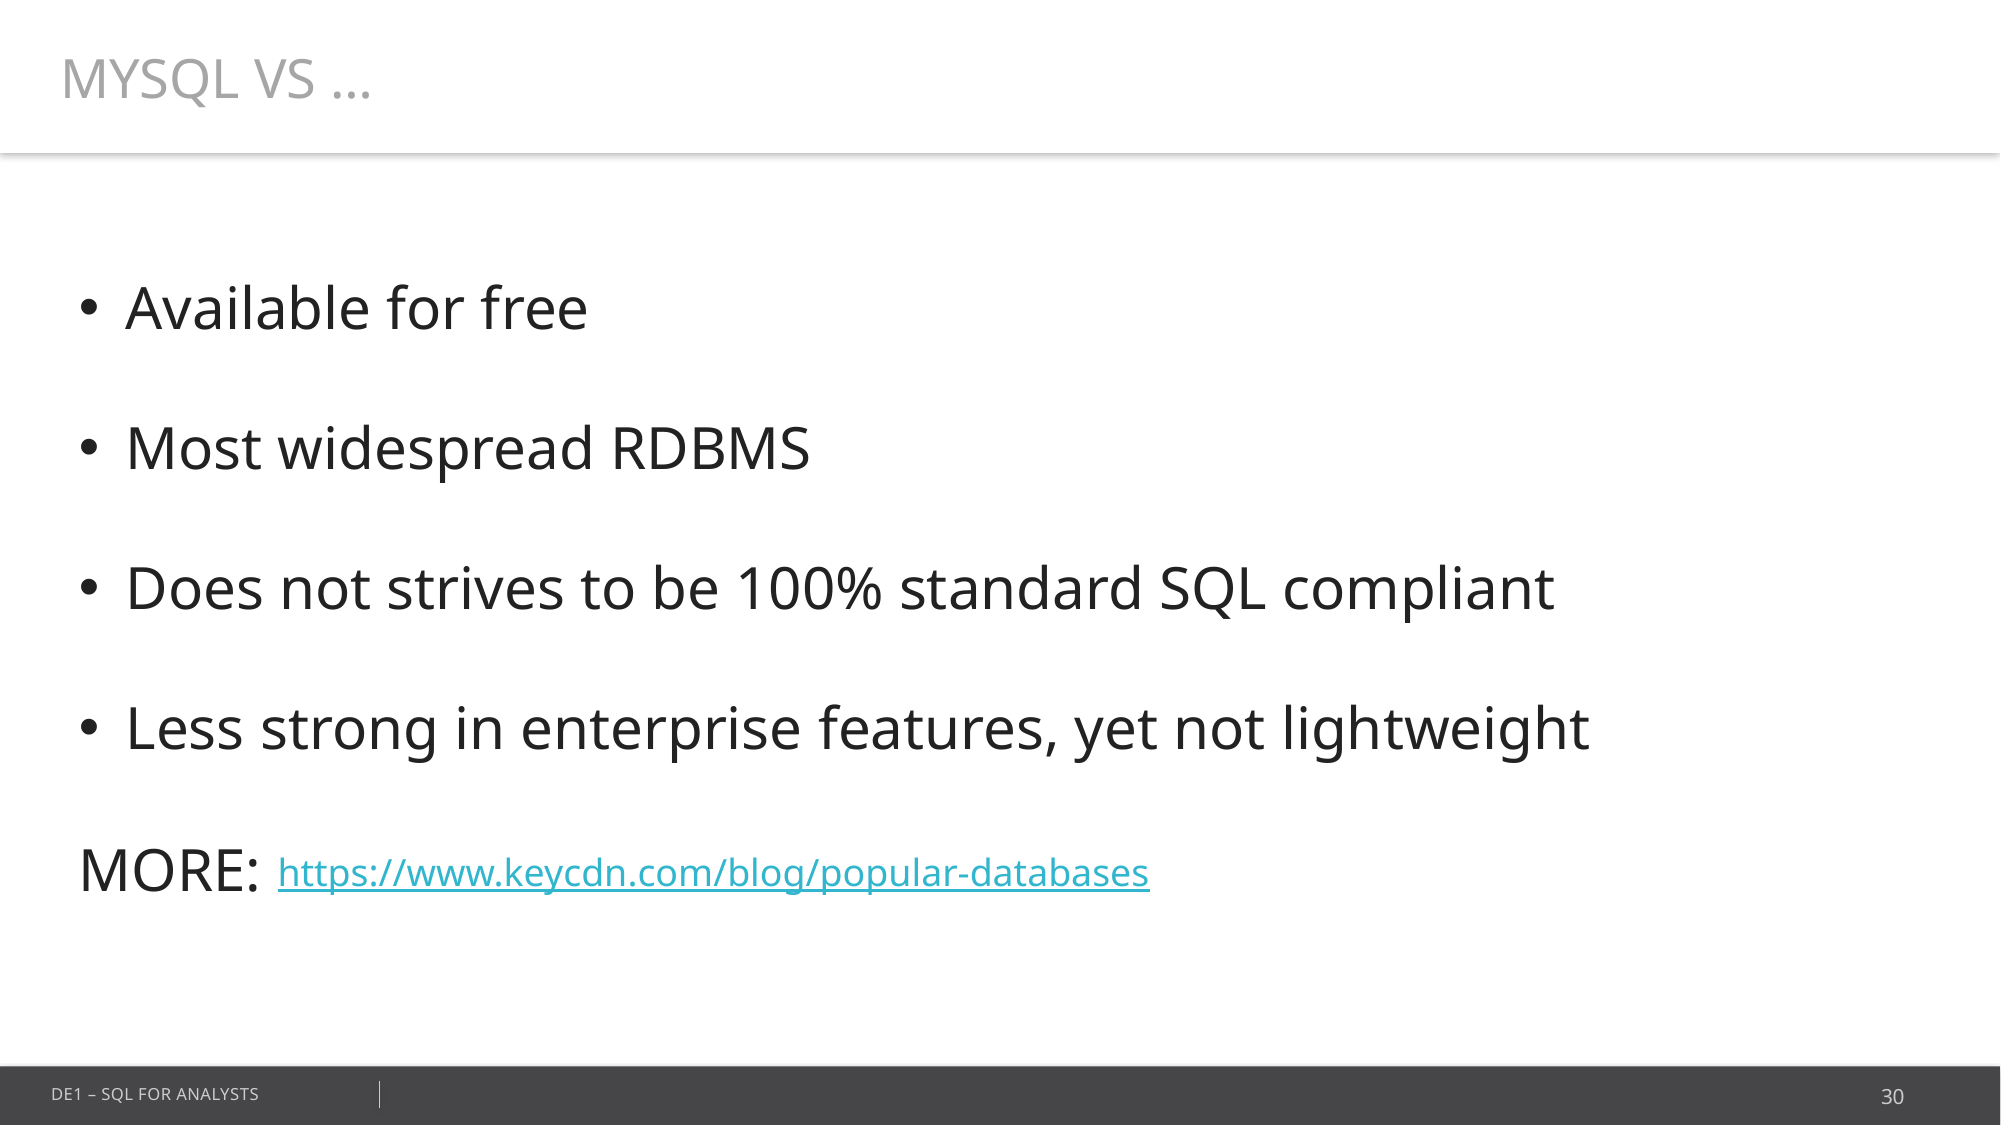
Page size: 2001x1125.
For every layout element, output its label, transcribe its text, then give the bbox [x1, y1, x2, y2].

text_box MORE: [64, 826, 1071, 911]
text_box Available for free Most widespread RDBMS Does not strives to be 100% standard SQL compliant Less strong in enterprise features, yet not lightweight [64, 193, 1863, 769]
text_box https://www.keycdn.com/blog/popular-databases [262, 841, 1270, 953]
list MYSQL VS … [0, 0, 2000, 153]
